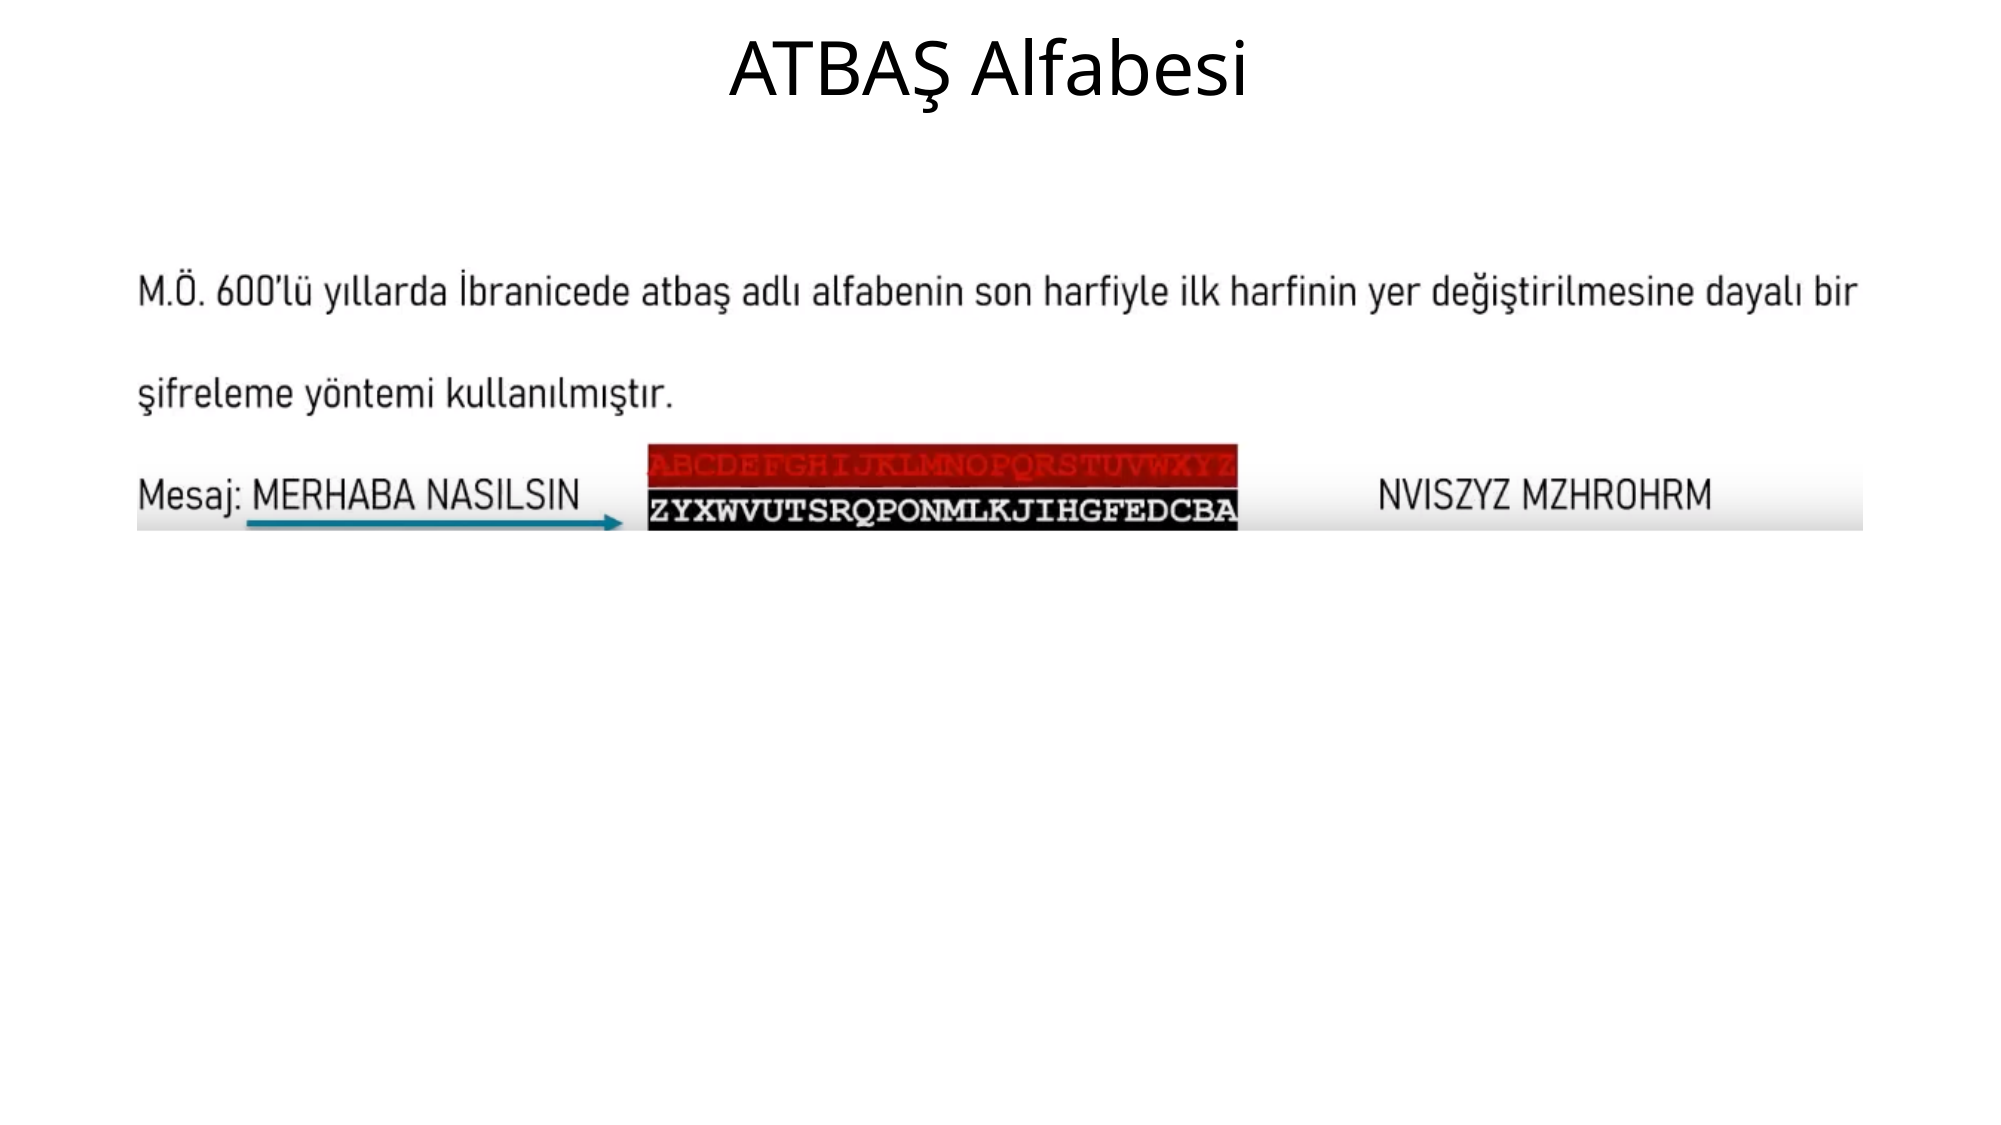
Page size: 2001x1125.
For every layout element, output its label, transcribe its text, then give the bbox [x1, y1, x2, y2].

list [136, 267, 1863, 534]
title ATBAŞ Alfabesi [137, 18, 1863, 112]
